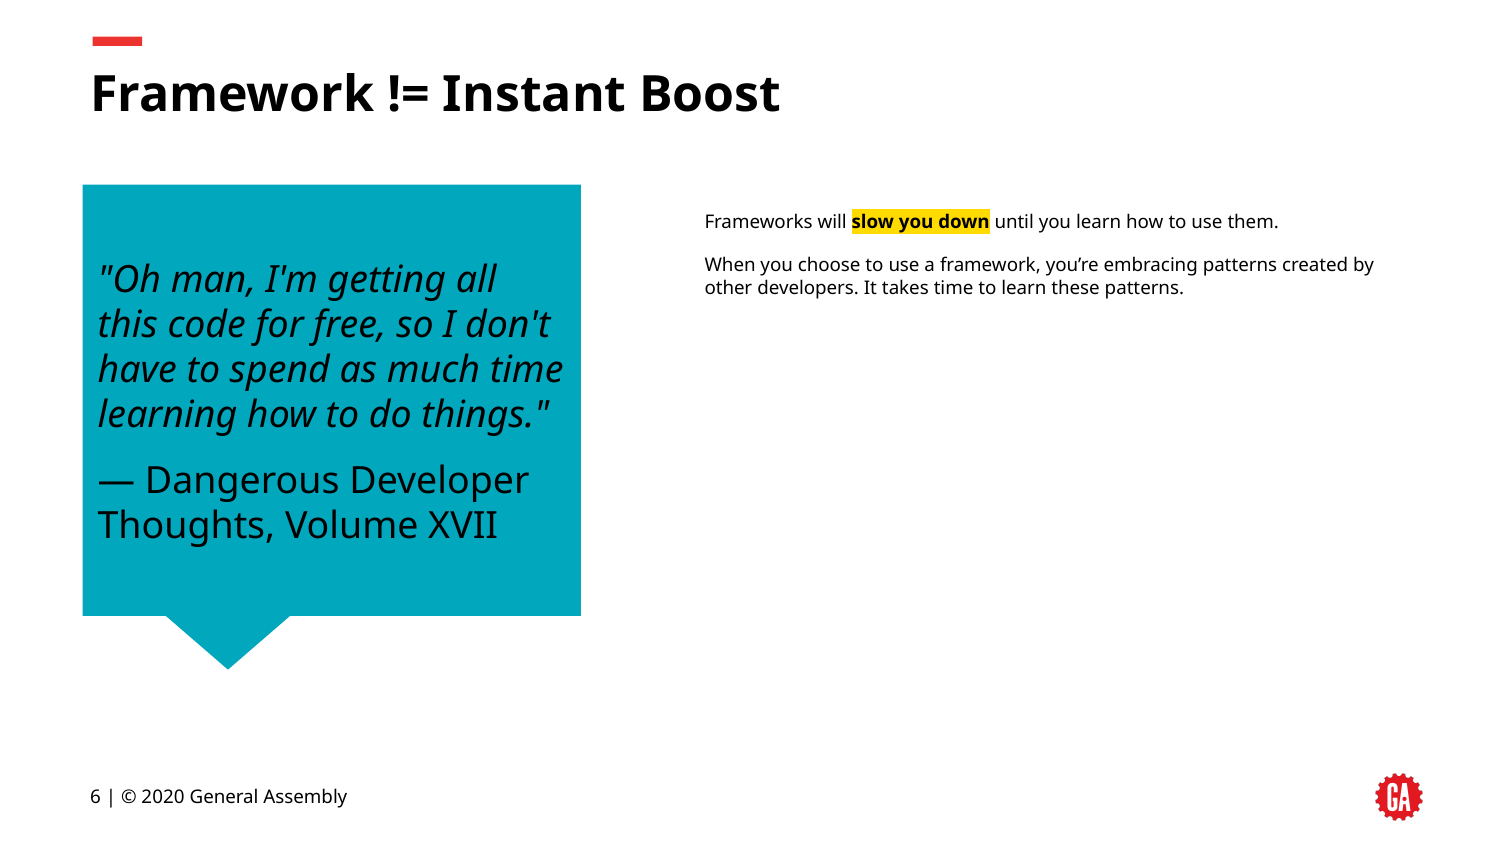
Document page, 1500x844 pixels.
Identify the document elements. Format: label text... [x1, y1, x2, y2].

slide_number ‹#› | © 2020 General Assembly [75, 764, 465, 830]
title Framework != Instant Boost [75, 46, 1473, 140]
text_box "Oh man, I'm getting all this code for free, so I don't have to spend as much time learning how to do things." — Dangerous Developer Thoughts, Volume XVII [82, 184, 581, 670]
picture [1373, 771, 1425, 823]
list Frameworks will slow you down until you learn how to use them. When you choose to use a framework, you’re embracing patterns created by other developers. It takes time to learn these patterns. [689, 194, 1416, 572]
